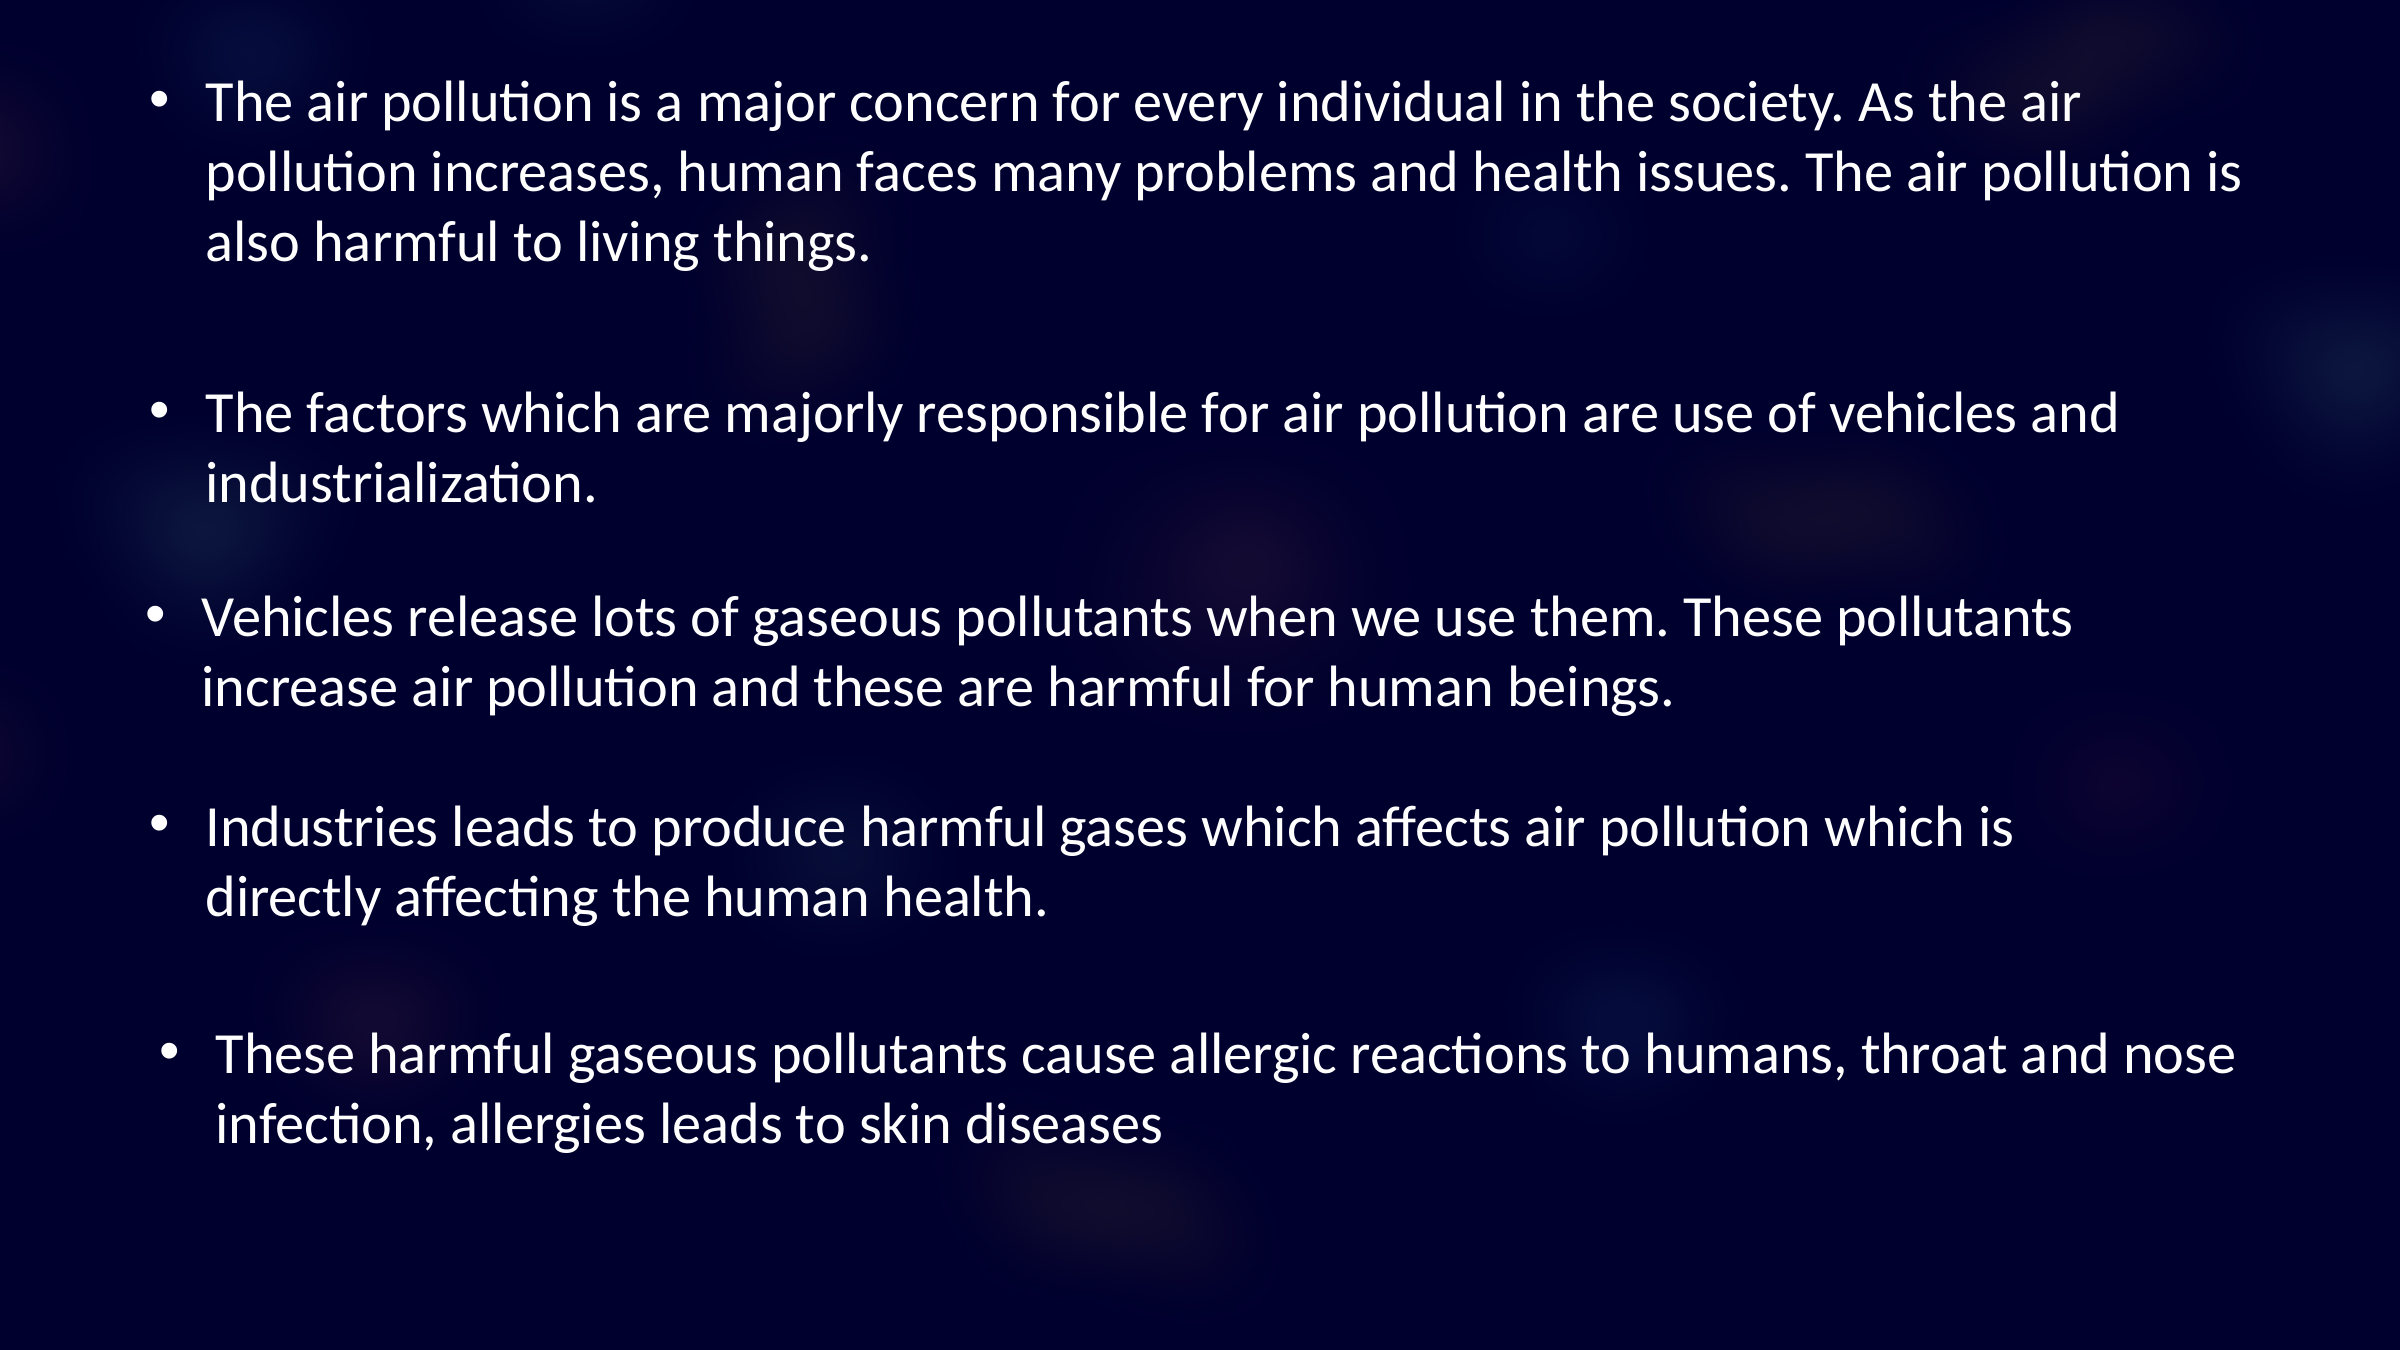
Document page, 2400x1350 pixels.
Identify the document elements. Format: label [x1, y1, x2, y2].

picture [0, 0, 2400, 1350]
text_box [130, 55, 2344, 938]
